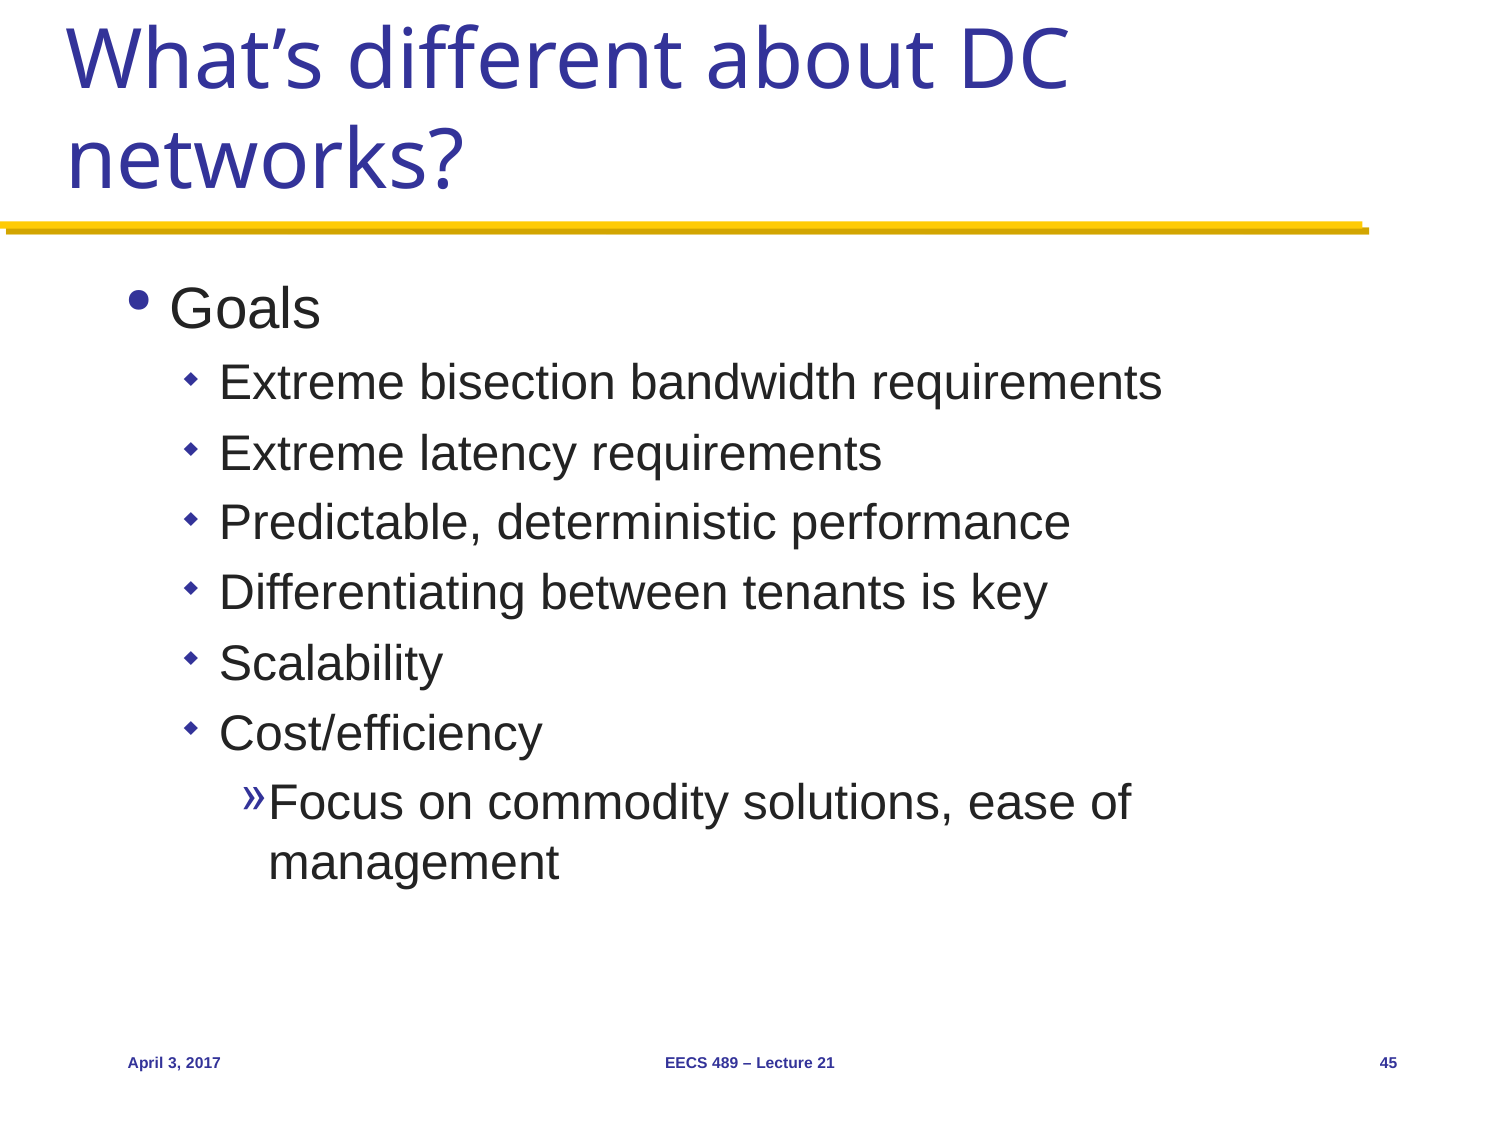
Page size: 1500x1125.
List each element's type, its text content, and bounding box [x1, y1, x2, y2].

title What’s different about DC networks? [49, 24, 1451, 213]
slide_number 45 [1312, 1024, 1413, 1101]
list Goals Extreme bisection bandwidth requirements Extreme latency requirements Predictable, deterministic performance Differentiating between tenants is key Scalability Cost/efficiency Focus on commodity solutions, ease of management [112, 262, 1413, 988]
footer EECS 489 – Lecture 21 [512, 1024, 988, 1101]
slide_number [112, 1024, 426, 1101]
